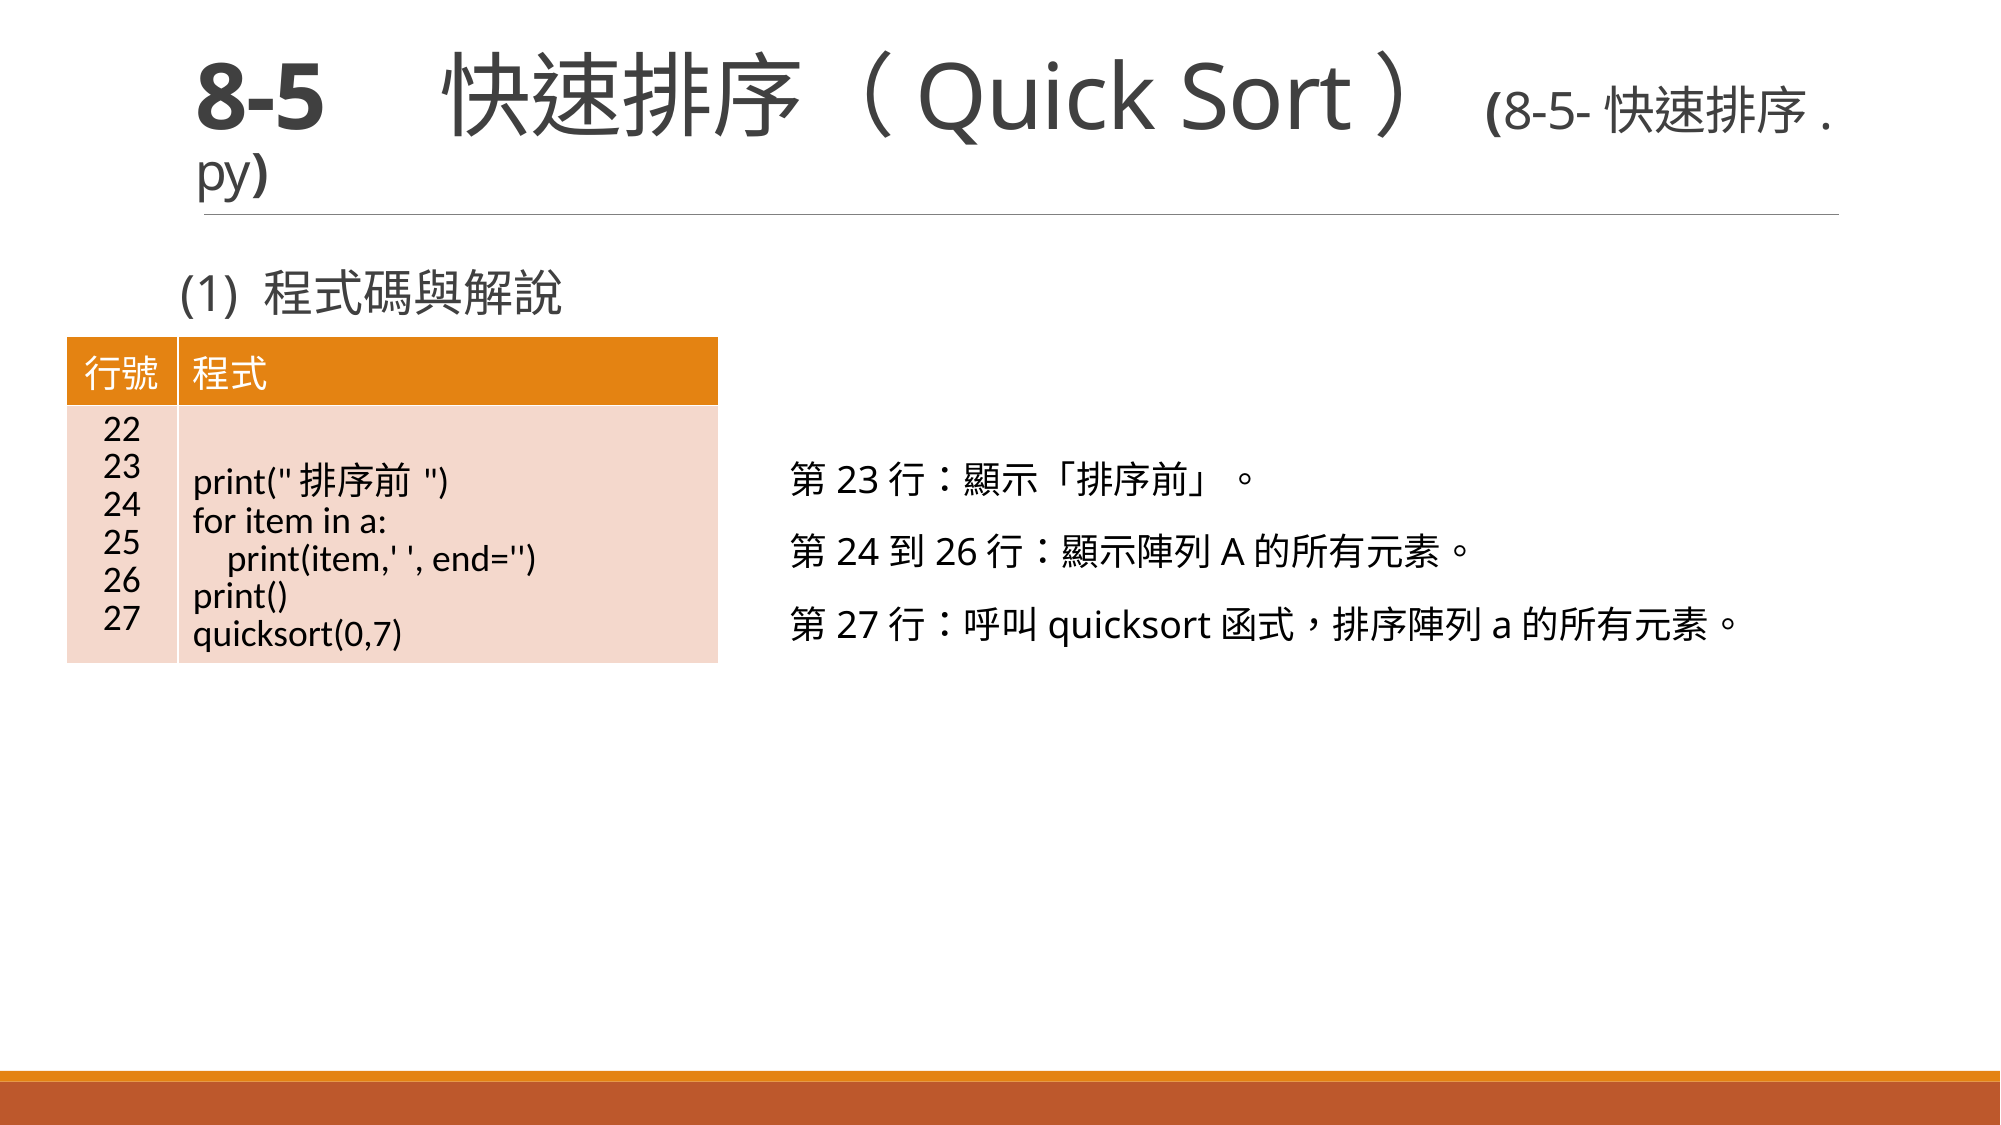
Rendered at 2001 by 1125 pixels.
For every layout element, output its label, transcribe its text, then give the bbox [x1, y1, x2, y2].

title 8-5 快速排序（Quick Sort）(8-5-快速排序.py) [180, 47, 1830, 209]
text_box 第23行：顯示「排序前」。 第24到26行：顯示陣列A的所有元素。 第27行：呼叫quicksort函式，排序陣列a的所有元素。 [775, 375, 1921, 727]
table_header 程式 [179, 337, 718, 405]
table_cell print("排序前") for item in a: print(item,' ', end='') print() quicksort(0,7) [179, 406, 718, 663]
list (1) 程式碼與解說 [180, 224, 1830, 1033]
table_header 行號 [67, 337, 177, 405]
table_cell 22 23 24 25 26 27 [67, 406, 177, 663]
